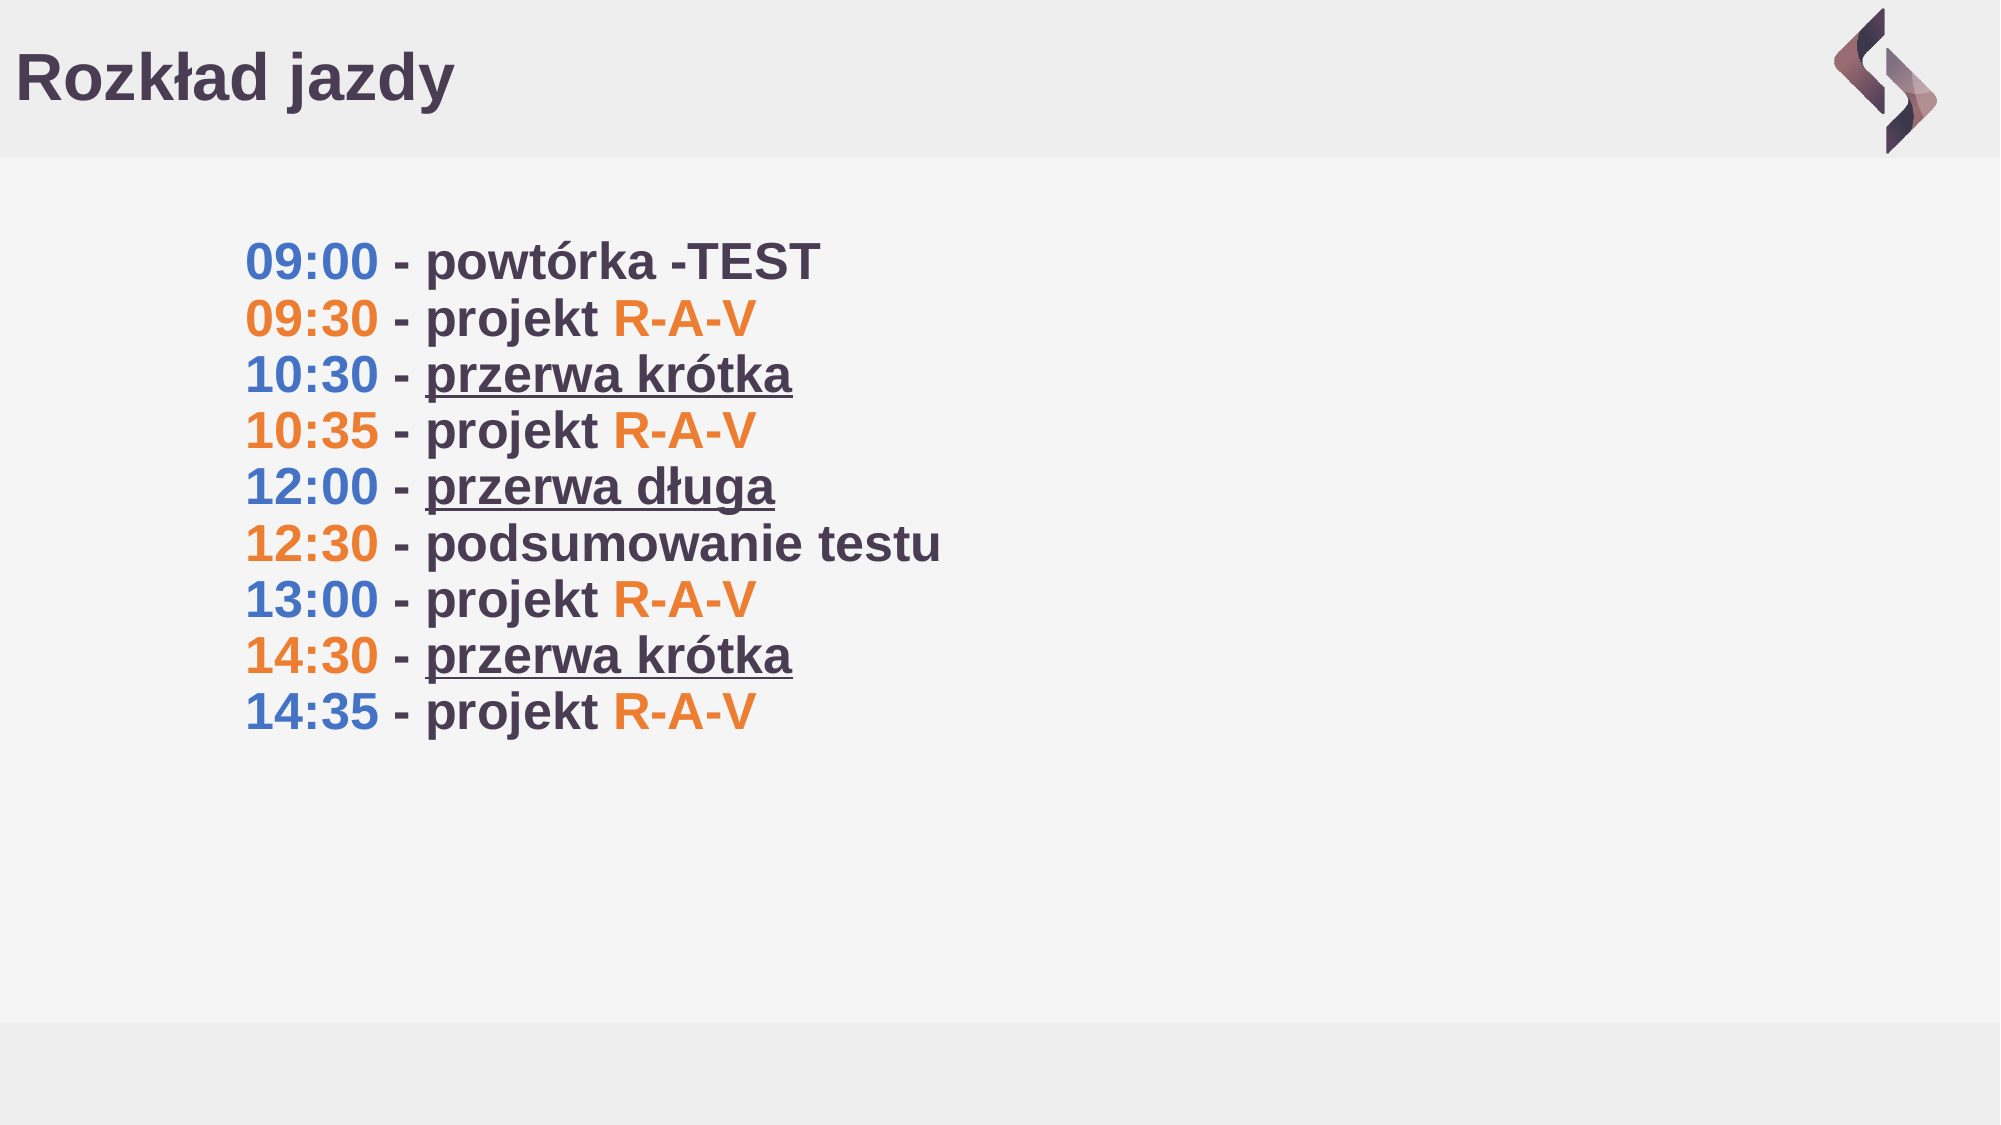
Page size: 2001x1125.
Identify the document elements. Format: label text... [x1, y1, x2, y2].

title Rozkład jazdy [0, 0, 1788, 158]
title 09:00 - powtórka -TEST 09:30 - projekt R-A-V 10:30 - przerwa krótka 10:35 - projekt R-A-V 12:00 - przerwa długa 12:30 - podsumowanie testu 13:00 - projekt R-A-V 14:30 - przerwa krótka 14:35 - projekt R-A-V [230, 220, 1731, 850]
picture [1787, 0, 2001, 166]
